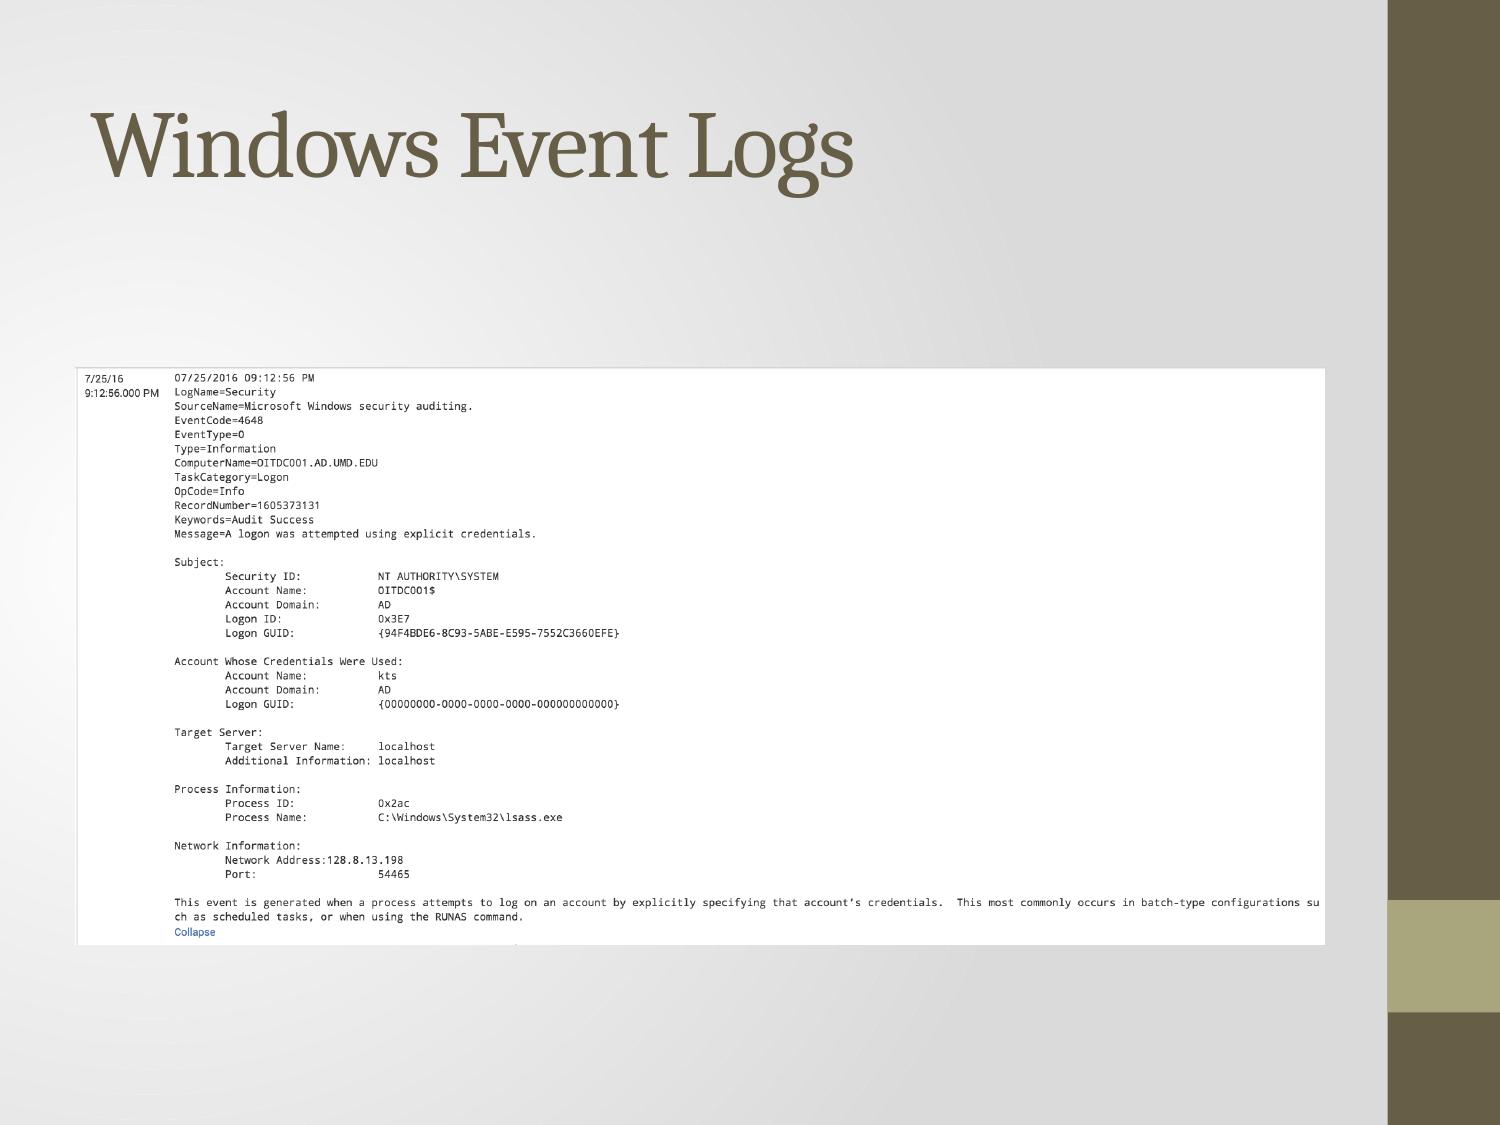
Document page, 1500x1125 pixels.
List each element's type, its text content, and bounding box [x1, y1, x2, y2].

title Windows Event Logs [75, 45, 1325, 233]
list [74, 261, 1326, 1051]
